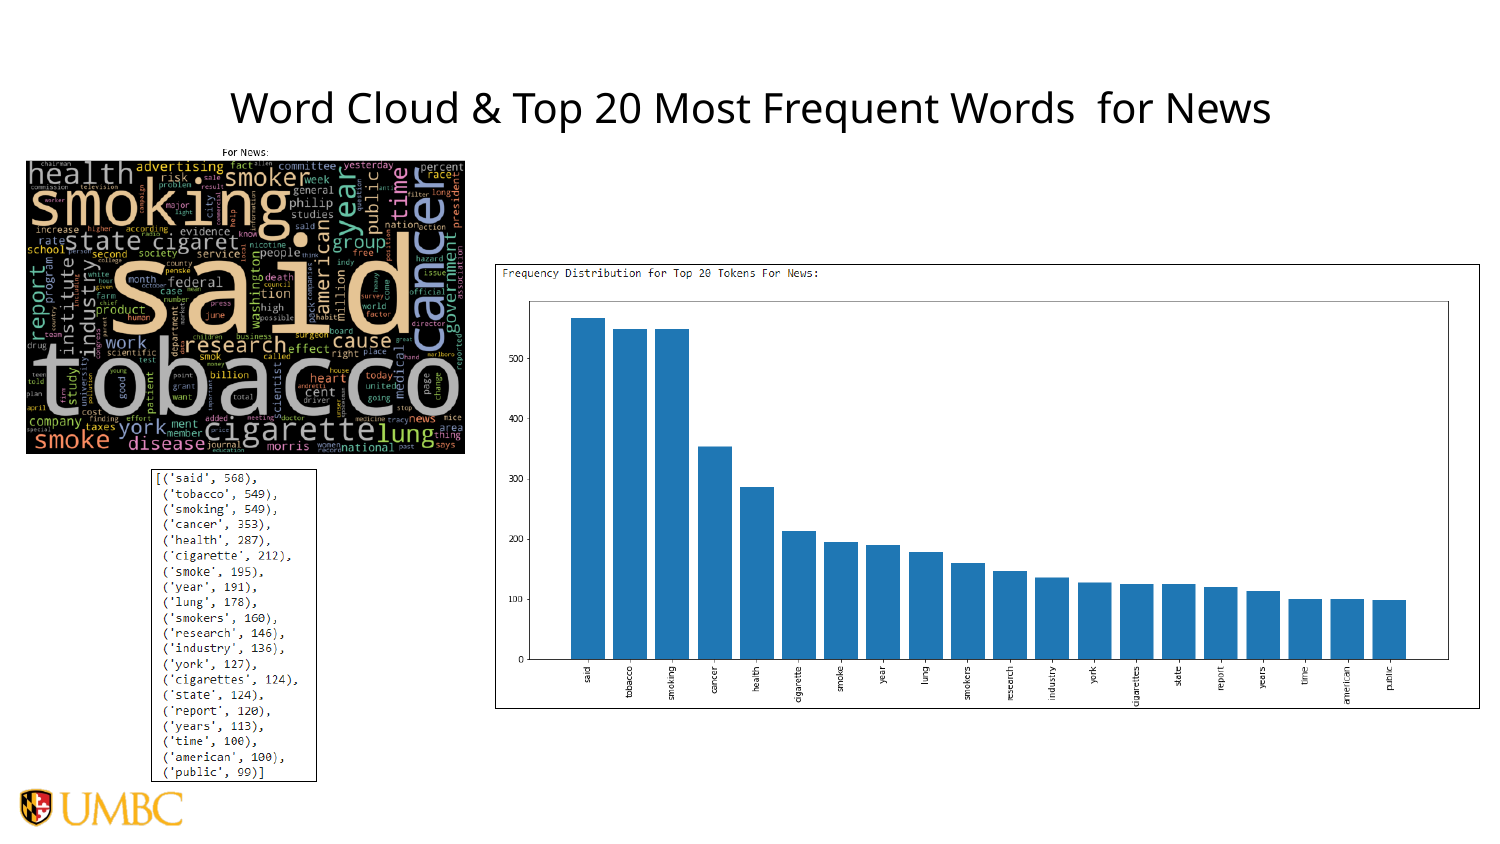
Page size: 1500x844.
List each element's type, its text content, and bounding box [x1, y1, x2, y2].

picture [20, 142, 471, 459]
picture [17, 469, 318, 844]
picture [495, 264, 1480, 710]
text_box Word Cloud & Top 20 Most Frequent Words for News [117, 67, 1385, 147]
